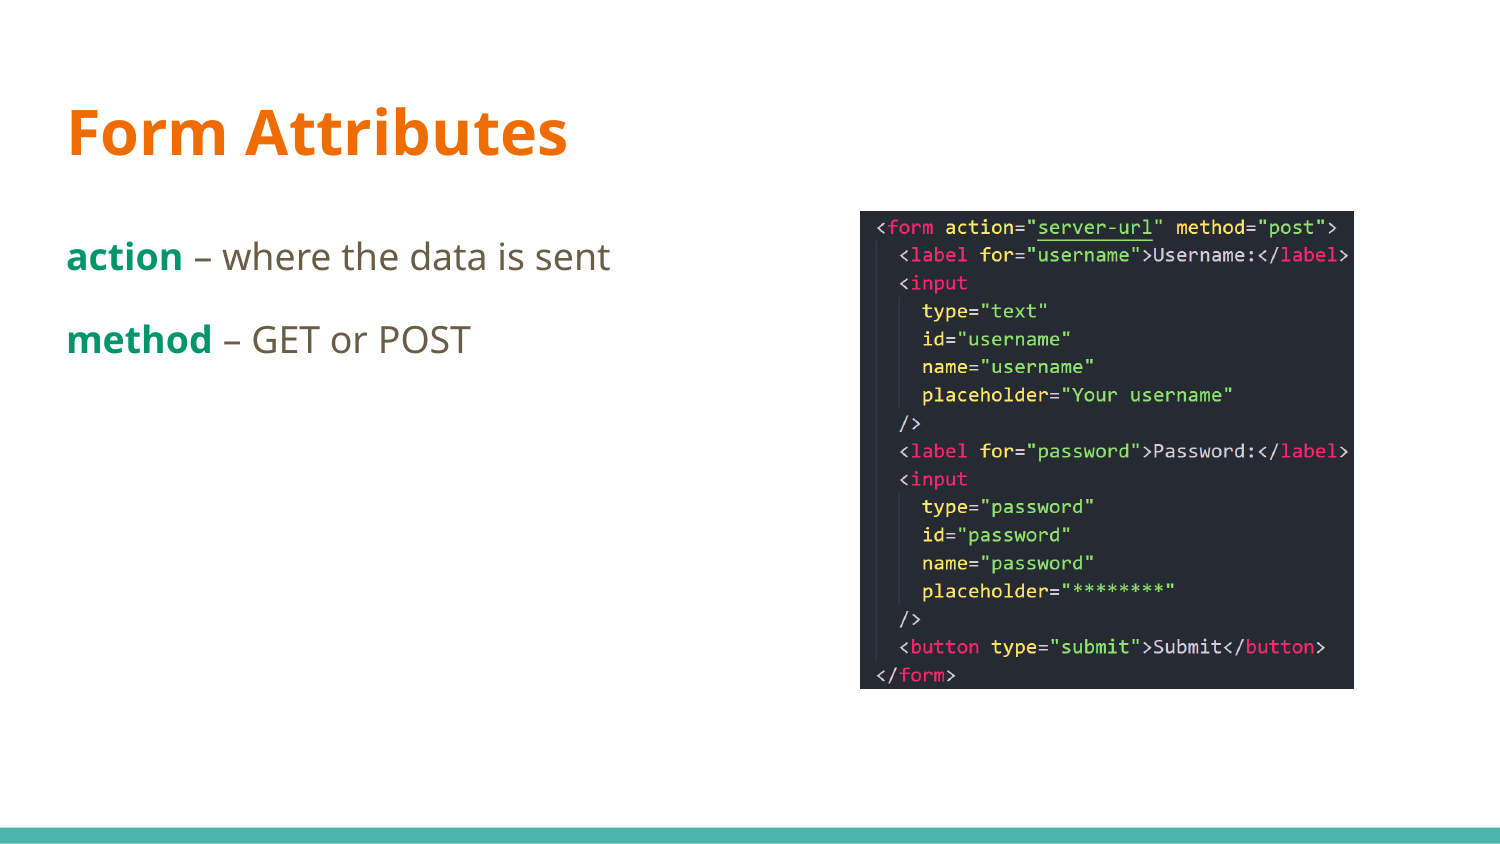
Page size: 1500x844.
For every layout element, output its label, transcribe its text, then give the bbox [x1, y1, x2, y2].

title Form Attributes [51, 72, 1449, 189]
list action – where the data is sent method – GET or POST [51, 207, 776, 739]
picture [859, 211, 1354, 690]
